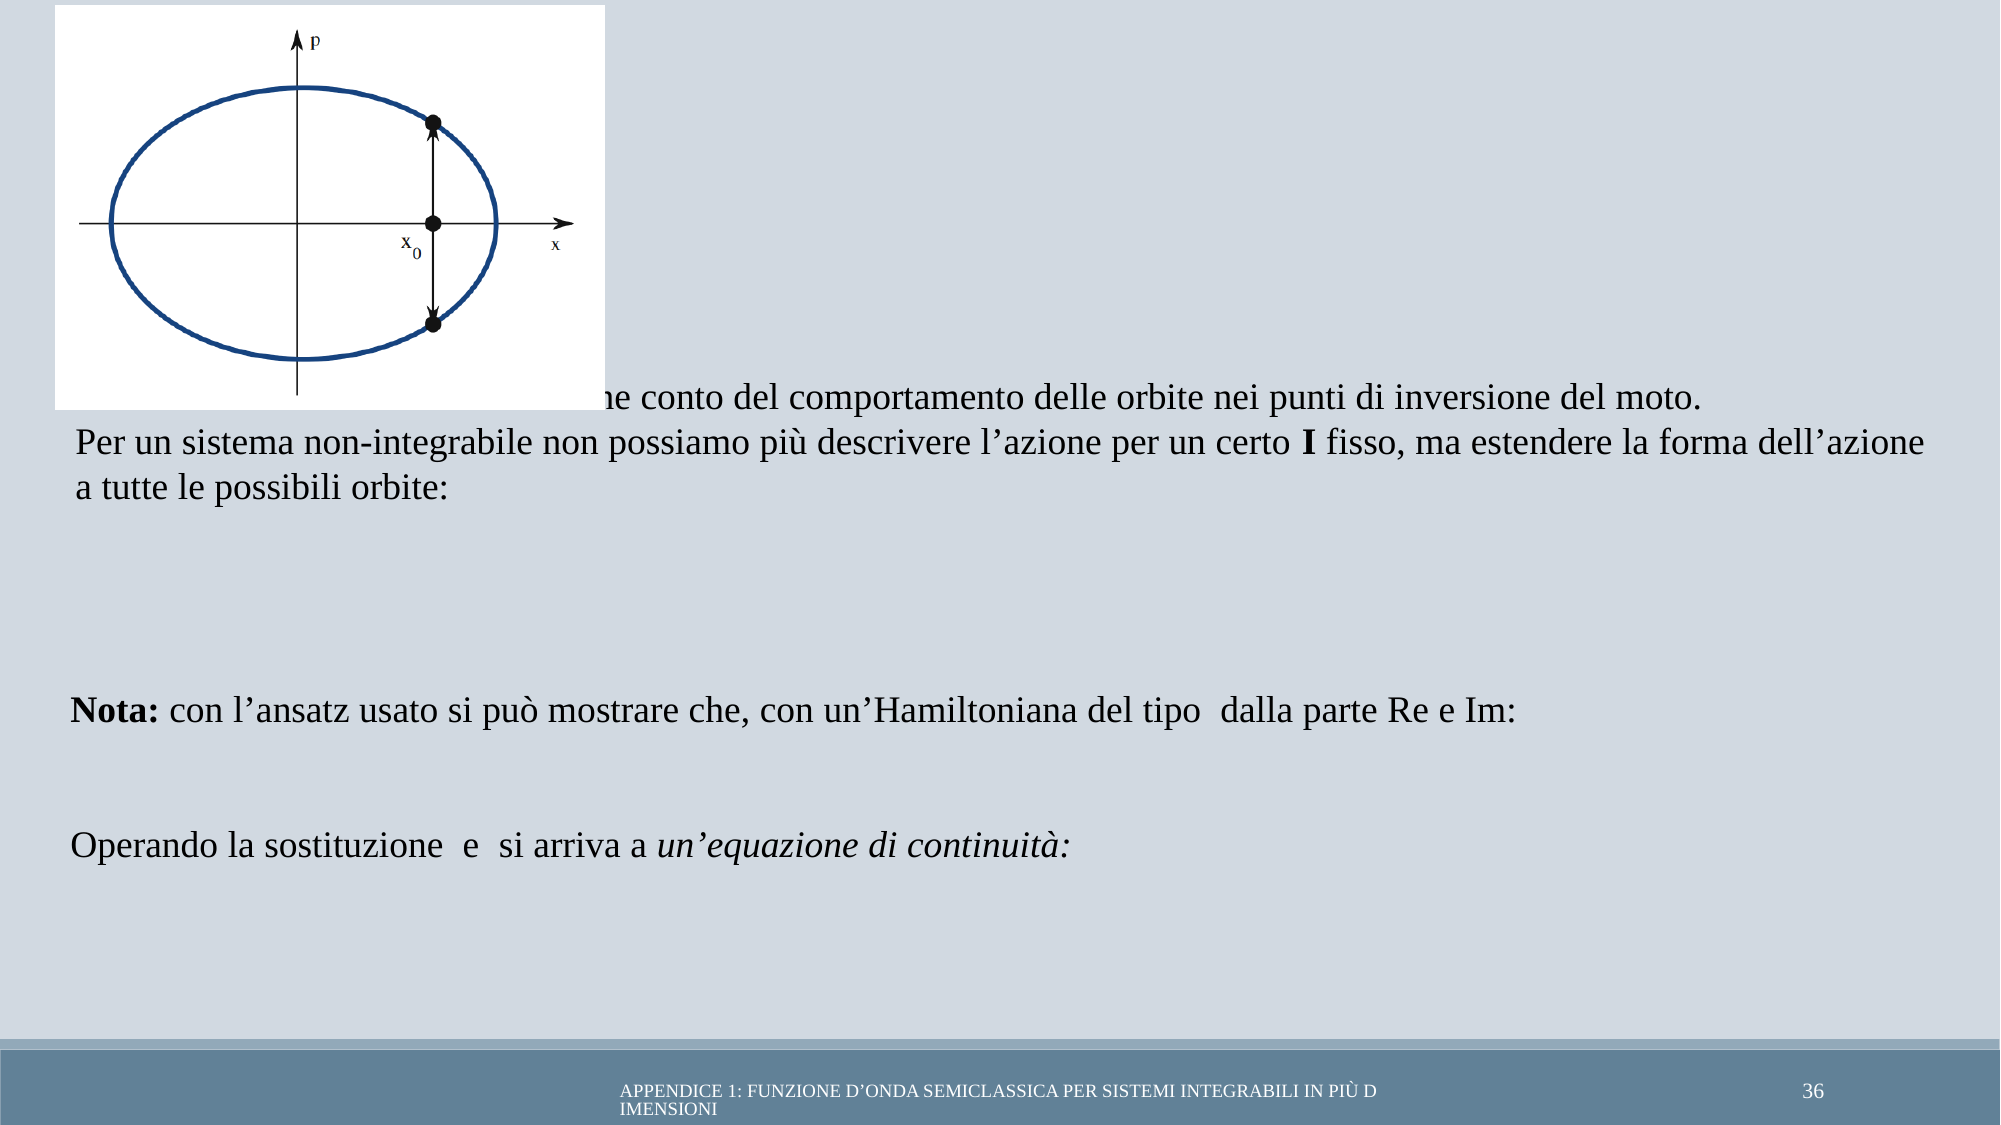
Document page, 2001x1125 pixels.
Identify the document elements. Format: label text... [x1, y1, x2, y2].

picture [55, 4, 606, 410]
footer Appendice 1: funzione d’onda semiclassica per sistemi integrabili in più dimensioni [604, 1059, 1396, 1120]
slide_number 36 [1624, 1059, 1840, 1120]
